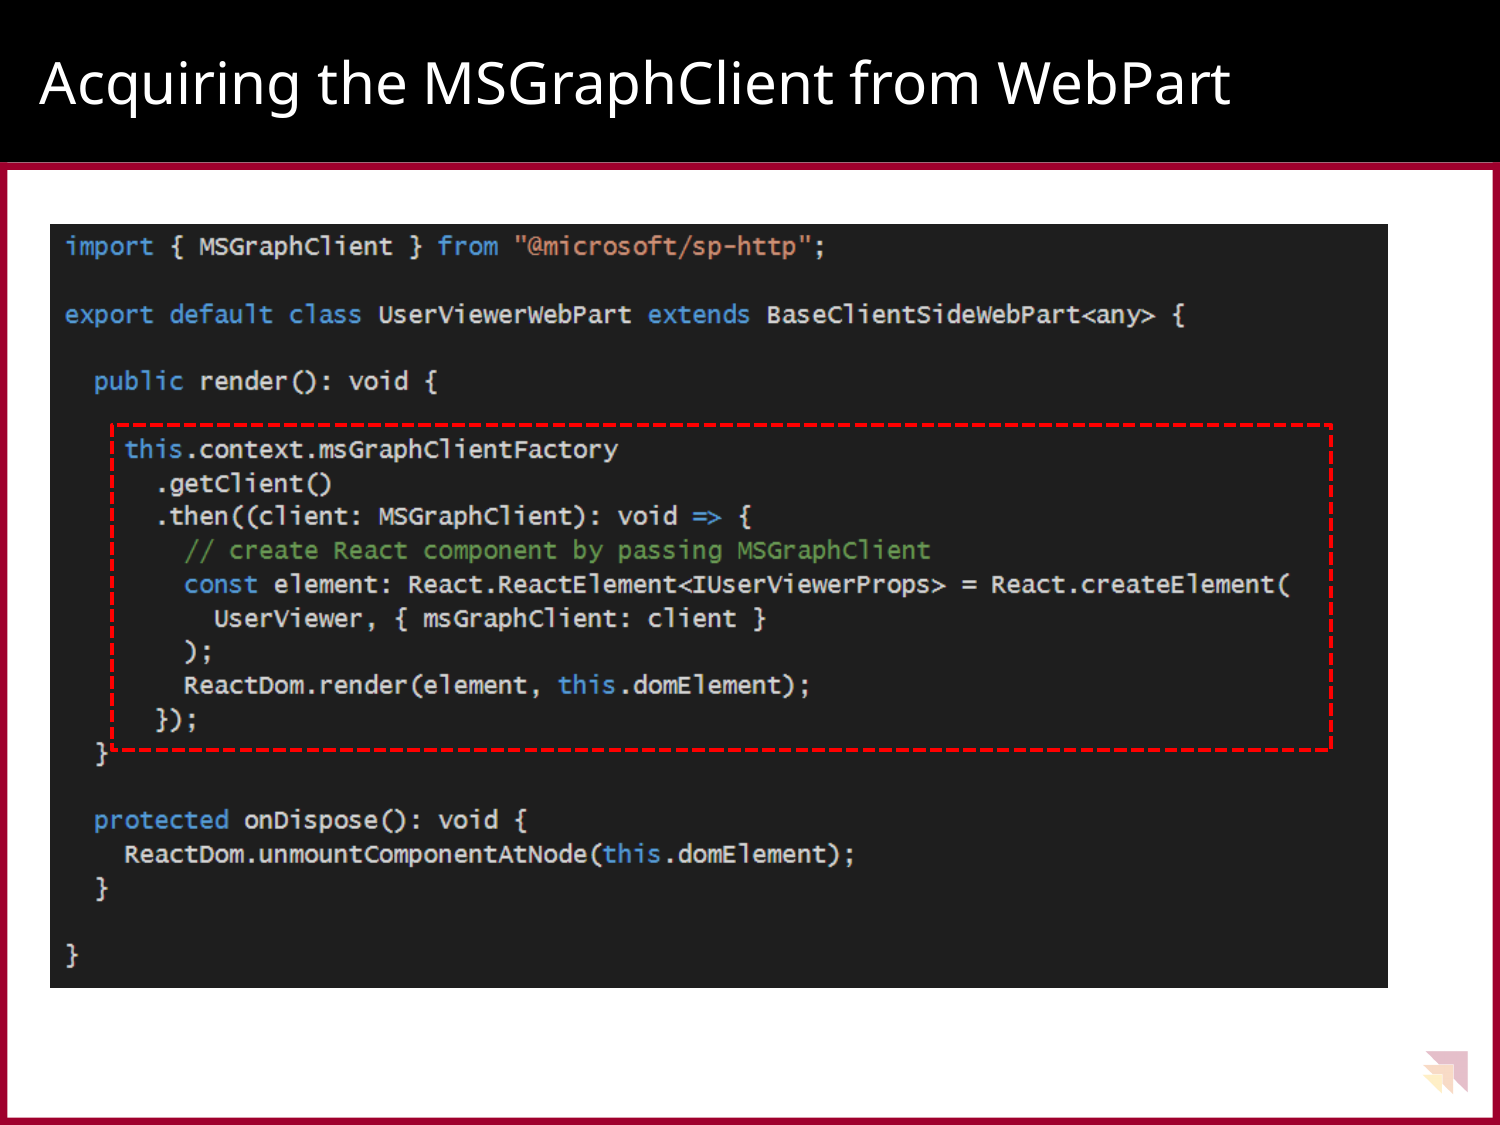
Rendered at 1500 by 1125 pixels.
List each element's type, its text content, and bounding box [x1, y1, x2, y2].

title Acquiring the MSGraphClient from WebPart [24, 12, 1438, 150]
picture [49, 224, 1389, 988]
